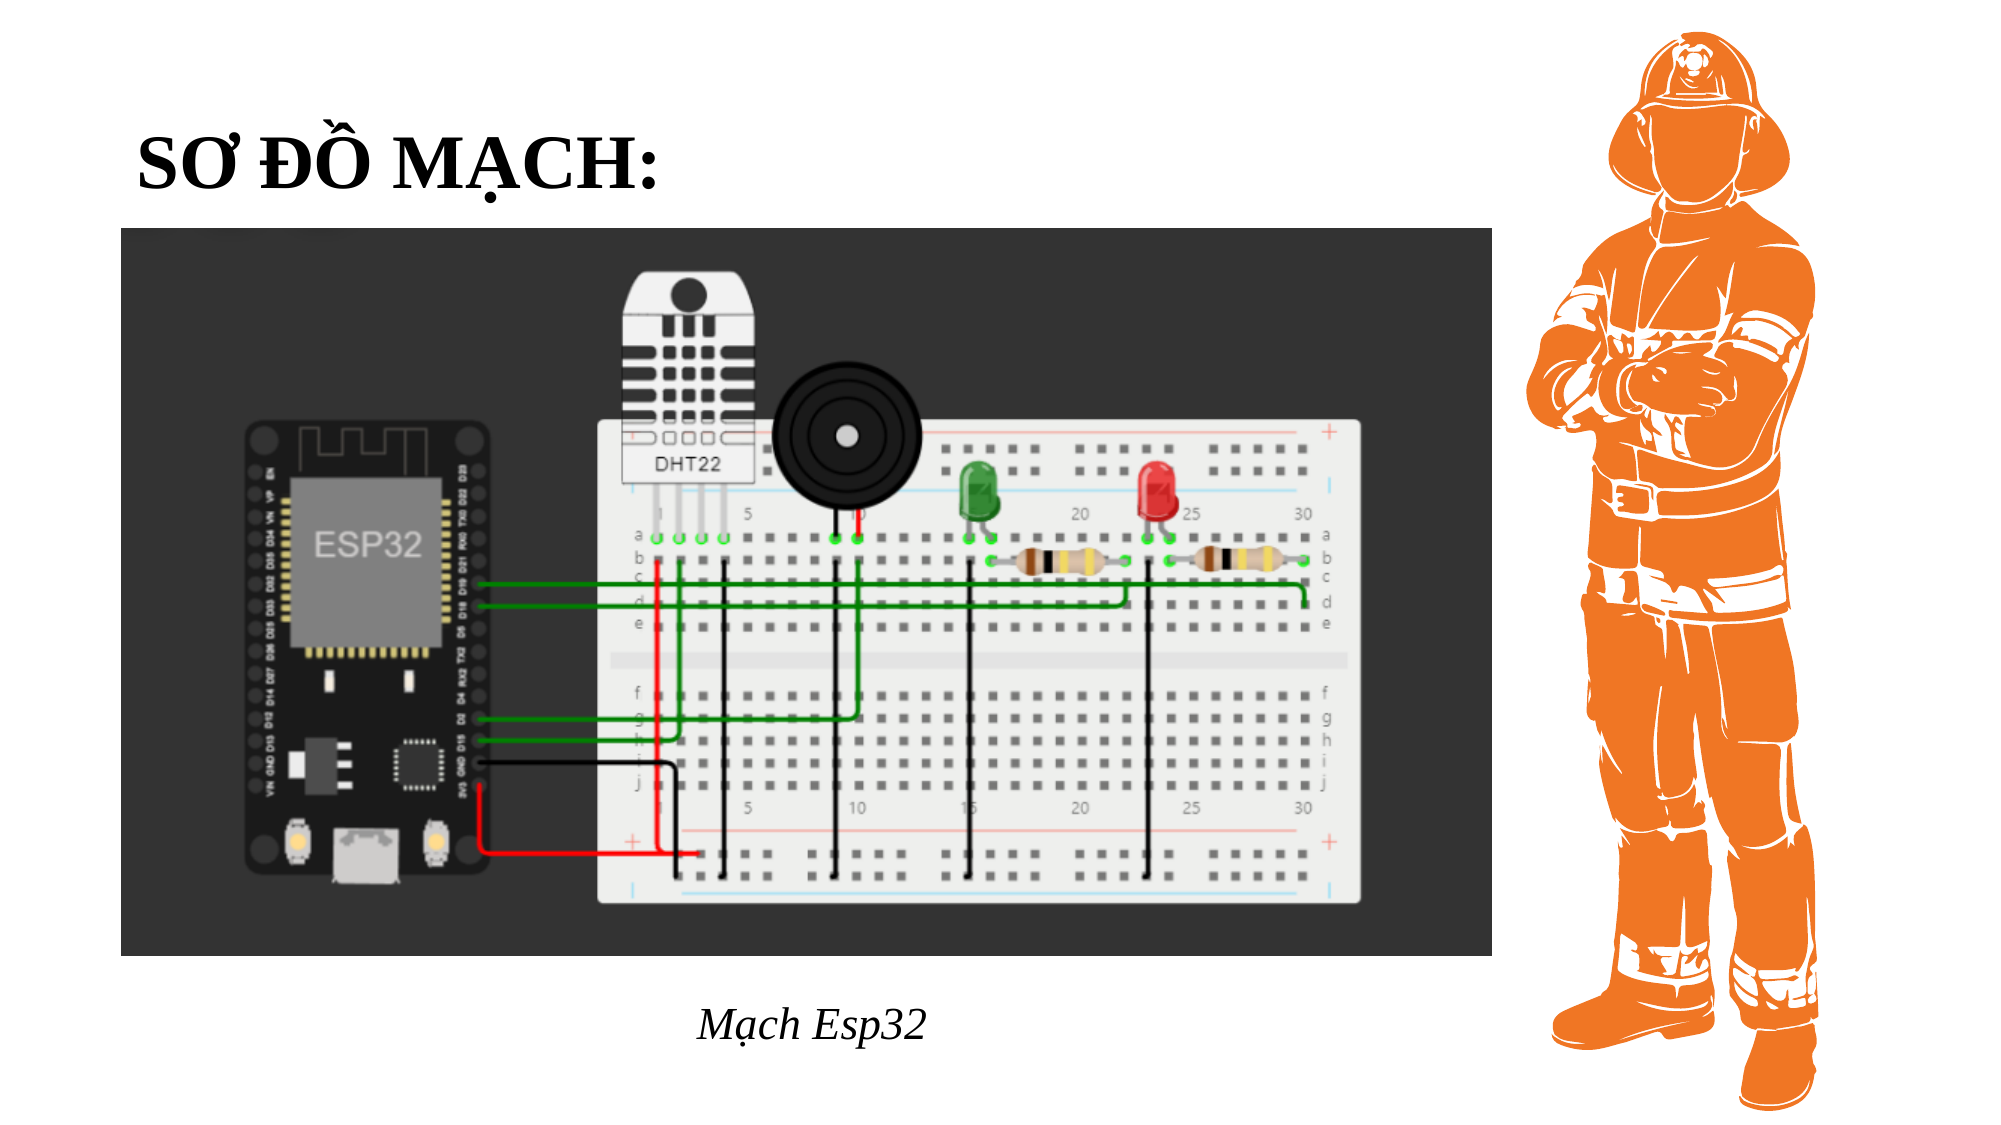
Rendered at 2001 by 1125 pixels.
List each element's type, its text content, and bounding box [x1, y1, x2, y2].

text_box SƠ ĐỒ MẠCH: [121, 97, 866, 228]
picture [121, 228, 1492, 957]
text_box Mạch Esp32 [560, 974, 1053, 1064]
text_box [1526, 31, 1819, 1112]
